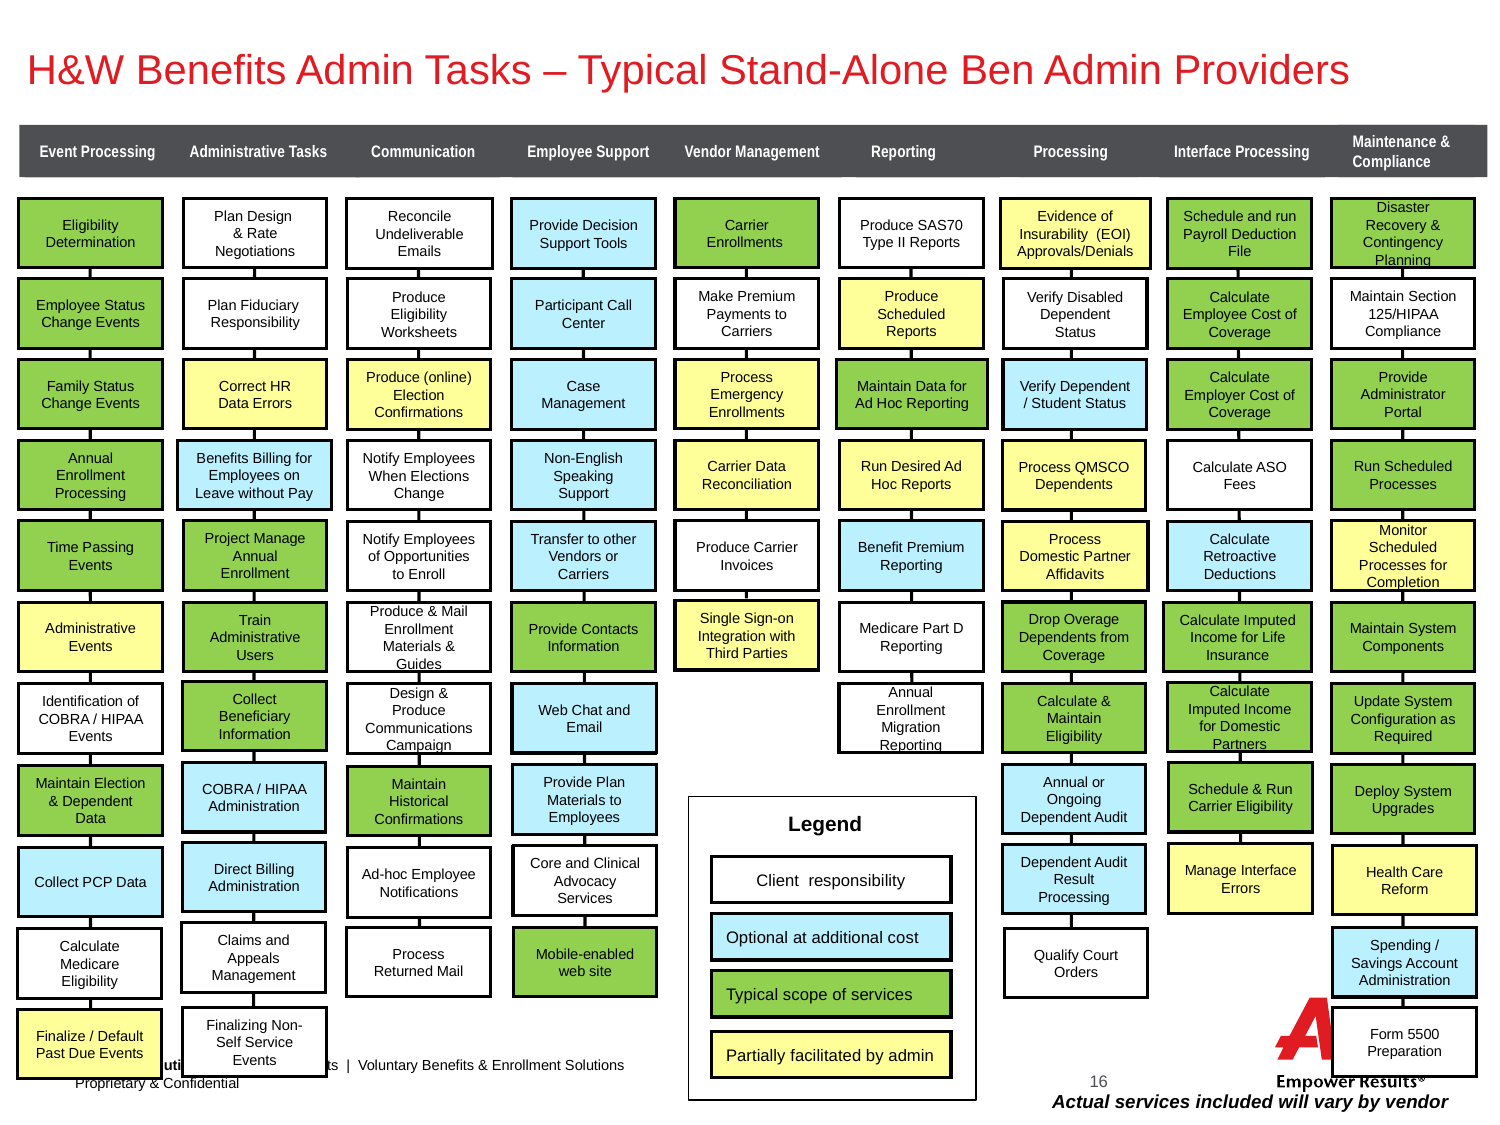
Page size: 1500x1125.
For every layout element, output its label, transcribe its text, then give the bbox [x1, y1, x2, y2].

text_box H&W Benefits Admin Tasks – Typical Stand-Alone Ben Admin Providers [12, 35, 1495, 101]
text_box Plan Design & Rate Negotiations [183, 198, 327, 268]
text_box Maintain Election & Dependent Data [18, 765, 163, 836]
text_box Schedule and run Payroll Deduction File [1167, 198, 1312, 269]
text_box Maintain System Components [1331, 602, 1475, 672]
text_box Single Sign-on Integration with Third Parties [674, 600, 819, 670]
text_box Calculate Medicare Eligibility [17, 928, 162, 999]
text_box Process Domestic Partner Affidavits [1002, 521, 1148, 591]
text_box Calculate & Maintain Eligibility [1002, 683, 1146, 753]
text_box Annual or Ongoing Dependent Audit [1002, 764, 1146, 834]
text_box Eligibility Determination [18, 198, 163, 268]
text_box Qualify Court Orders [1004, 928, 1148, 998]
text_box Core and Clinical Advocacy Services [513, 845, 657, 916]
text_box Produce Eligibility Worksheets [347, 278, 491, 349]
text_box Evidence of Insurability (EOI) Approvals/Denials [1000, 198, 1151, 269]
text_box Time Passing Events [18, 520, 163, 591]
text_box COBRA / HIPAA Administration [182, 762, 326, 832]
text_box Collect PCP Data [18, 847, 163, 917]
text_box Annual Enrollment Processing [18, 440, 163, 510]
text_box Update System Configuration as Required [1331, 683, 1475, 754]
text_box Produce Scheduled Reports [839, 278, 984, 349]
text_box Family Status Change Events [18, 359, 163, 429]
text_box Train Administrative Users [183, 602, 327, 672]
text_box Participant Call Center [511, 278, 656, 349]
text_box Monitor Scheduled Processes for Completion [1331, 520, 1475, 591]
text_box Notify Employees When Elections Change [347, 440, 491, 510]
text_box Calculate ASO Fees [1167, 440, 1312, 510]
text_box Ad-hoc Employee Notifications [347, 847, 491, 918]
text_box Notify Employees of Opportunities to Enroll [347, 521, 491, 591]
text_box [19, 124, 1488, 178]
text_box Produce (online) Election Confirmations [347, 359, 491, 430]
text_box Calculate Imputed Income for Life Insurance [1163, 602, 1312, 672]
text_box Calculate Employer Cost of Coverage [1167, 359, 1312, 430]
text_box Verify Dependent / Student Status [1003, 359, 1147, 430]
text_box Maintain Data for Ad Hoc Reporting [836, 359, 988, 429]
text_box Non-English Speaking Support [511, 440, 656, 510]
text_box Make Premium Payments to Carriers [674, 278, 819, 349]
text_box Administrative Events [18, 602, 163, 672]
text_box Verify Disabled Dependent Status [1003, 278, 1148, 349]
text_box Schedule & Run Carrier Eligibility [1168, 762, 1313, 832]
text_box Calculate Imputed Income for Domestic Partners [1167, 682, 1312, 752]
text_box Dependent Audit Result Processing [1002, 844, 1146, 914]
text_box Spending / Savings Account Administration [1332, 927, 1477, 998]
text_box Maintain Section 125/HIPAA Compliance [1331, 278, 1475, 349]
text_box Form 5500 Preparation [1332, 1007, 1477, 1077]
text_box Deploy System Upgrades [1331, 764, 1475, 834]
text_box Medicare Part D Reporting [839, 602, 984, 672]
text_box Claims and Appeals Management [181, 922, 326, 993]
text_box Carrier Enrollments [674, 198, 819, 268]
text_box Manage Interface Errors [1168, 843, 1313, 914]
text_box Produce Carrier Invoices [674, 520, 819, 591]
text_box Correct HR Data Errors [183, 359, 327, 429]
text_box Disaster Recovery & Contingency Planning [1331, 198, 1475, 268]
text_box Finalizing Non-Self Service Events [182, 1007, 327, 1077]
text_box Employee Status Change Events [18, 278, 163, 349]
text_box Provide Plan Materials to Employees [512, 764, 657, 835]
text_box Actual services included will vary by vendor [1037, 1082, 1479, 1121]
text_box Finalize / Default Past Due Events [17, 1009, 162, 1079]
text_box Process Emergency Enrollments [674, 359, 819, 429]
text_box Produce SAS70 Type II Reports [839, 198, 984, 268]
text_box Provide Administrator Portal [1331, 359, 1475, 429]
text_box Transfer to other Vendors or Carriers [511, 521, 656, 591]
text_box Process Returned Mail [346, 927, 491, 997]
text_box Annual Enrollment Migration Reporting [838, 683, 983, 753]
text_box Benefit Premium Reporting [839, 520, 984, 591]
text_box Maintain Historical Confirmations [347, 766, 491, 836]
text_box Identification of COBRA / HIPAA Events [18, 683, 163, 754]
text_box Provide Decision Support Tools [511, 198, 656, 269]
text_box Plan Fiduciary Responsibility [183, 278, 327, 349]
text_box Reconcile Undeliverable Emails [346, 198, 493, 269]
text_box Produce & Mail Enrollment Materials & Guides [347, 602, 491, 672]
text_box Design & Produce Communications Campaign [347, 683, 491, 754]
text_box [688, 796, 977, 1101]
text_box Case Management [511, 359, 656, 430]
text_box Calculate Employee Cost of Coverage [1167, 278, 1312, 349]
text_box Run Desired Ad Hoc Reports [839, 440, 984, 510]
text_box Carrier Data Reconciliation [674, 440, 819, 510]
text_box Drop Overage Dependents from Coverage [1002, 601, 1146, 672]
text_box Calculate Retroactive Deductions [1167, 521, 1312, 591]
text_box Provide Contacts Information [511, 602, 656, 672]
text_box Web Chat and Email [512, 683, 657, 753]
text_box Benefits Billing for Employees on Leave without Pay [177, 440, 332, 510]
text_box Mobile-enabled web site [513, 927, 657, 997]
text_box Health Care Reform [1332, 845, 1477, 915]
text_box Project Manage Annual Enrollment [183, 520, 327, 591]
text_box Process QMSCO Dependents [1002, 440, 1146, 510]
text_box Run Scheduled Processes [1331, 440, 1475, 510]
text_box Direct Billing Administration [182, 842, 326, 912]
text_box Collect Beneficiary Information [182, 681, 327, 751]
